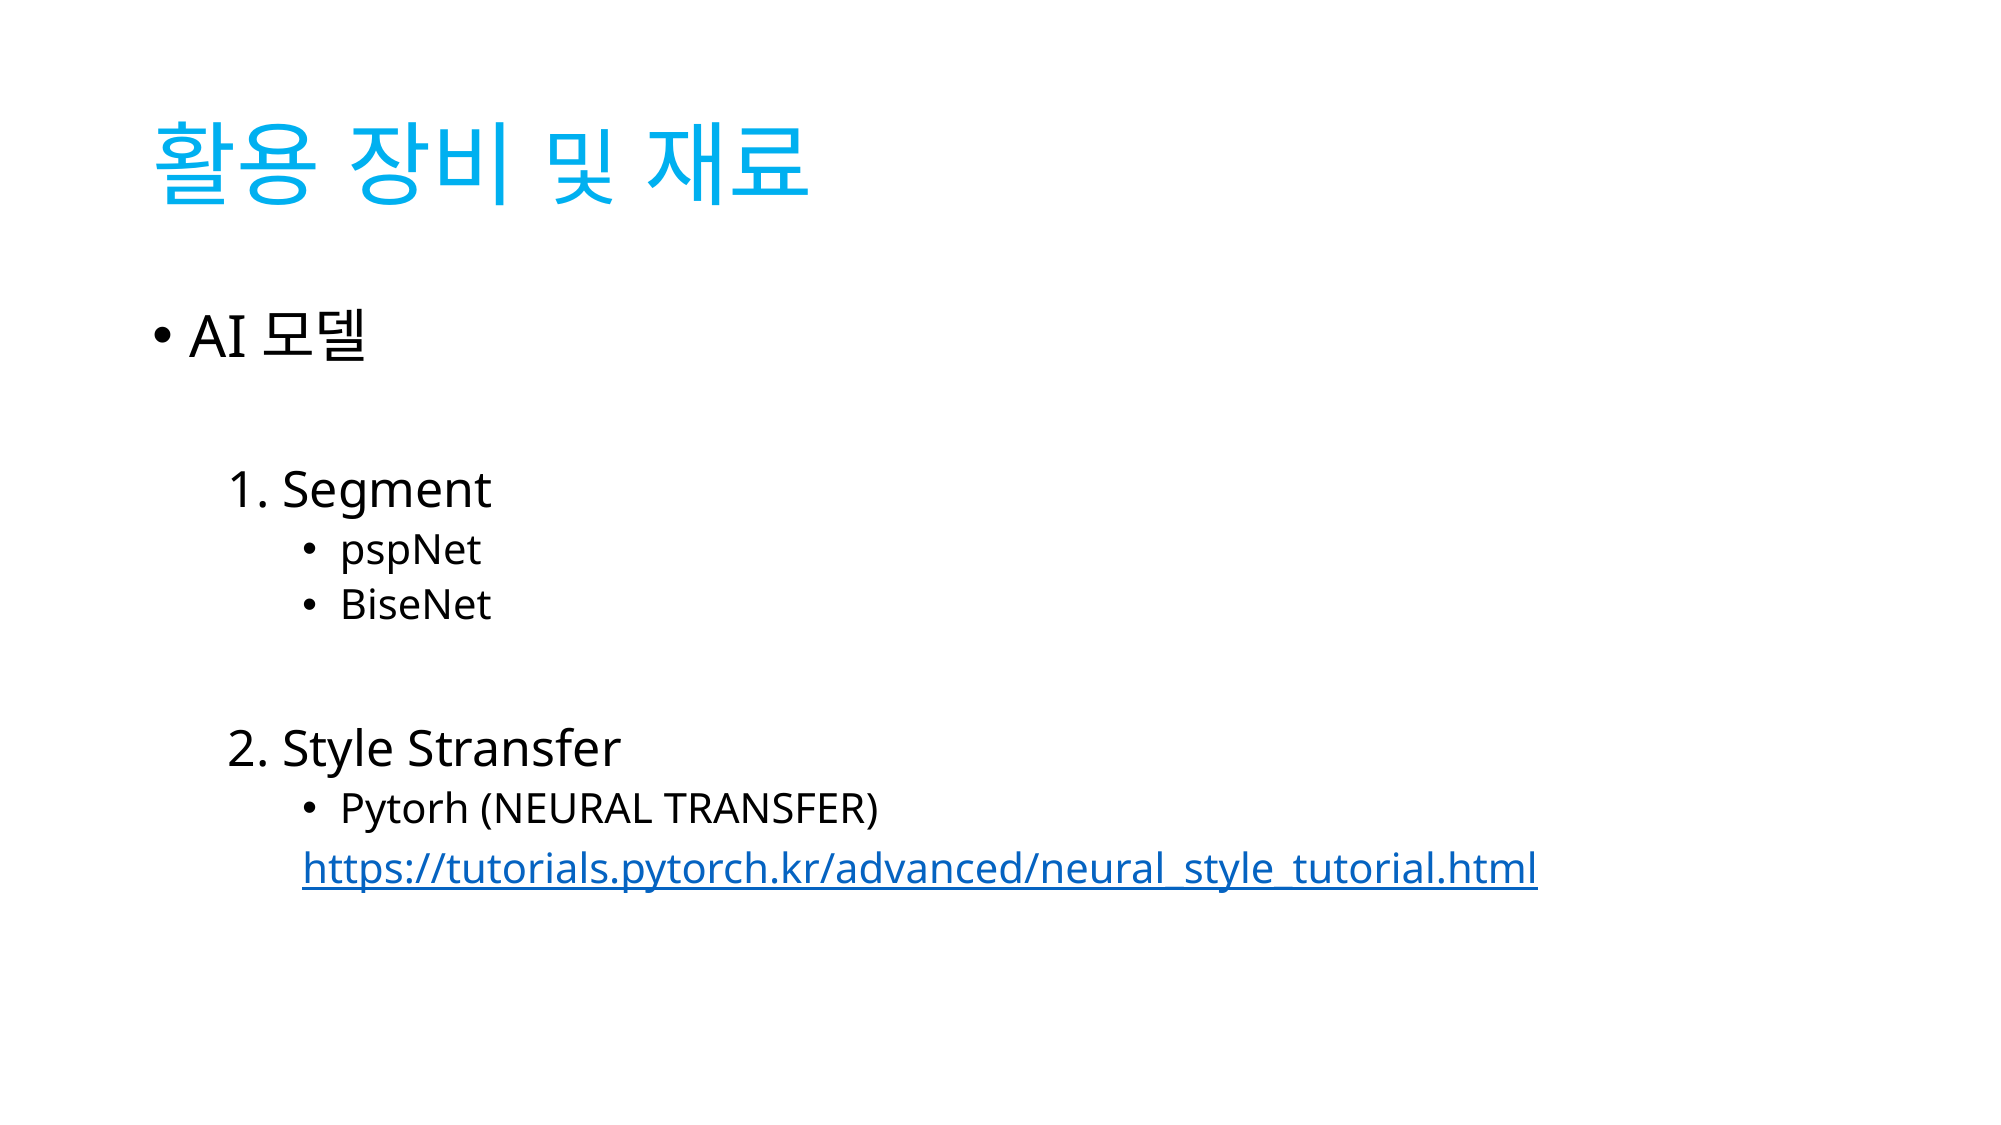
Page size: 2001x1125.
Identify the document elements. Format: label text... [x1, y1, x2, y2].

list AI모델 1. Segment pspNet BiseNet 2. Style Stransfer Pytorh (Neural Transfer) https://tutorials.pytorch.kr/advanced/neural_style_tutorial.html [137, 299, 1863, 1014]
title 활용 장비 및 재료 [137, 59, 1863, 278]
